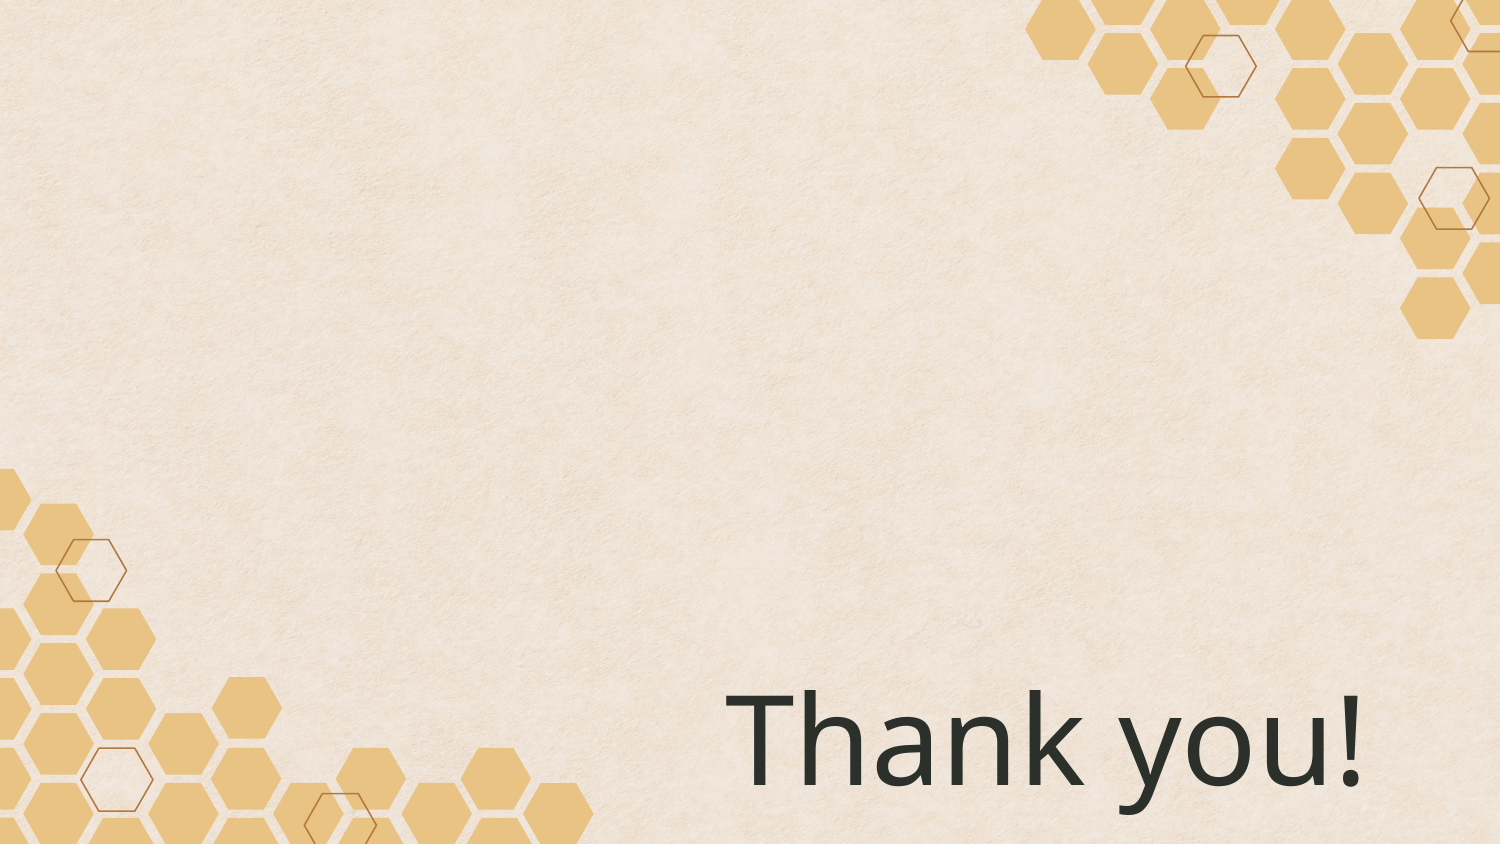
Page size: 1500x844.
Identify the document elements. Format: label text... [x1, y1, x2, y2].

title Thank you! [571, 710, 1500, 826]
